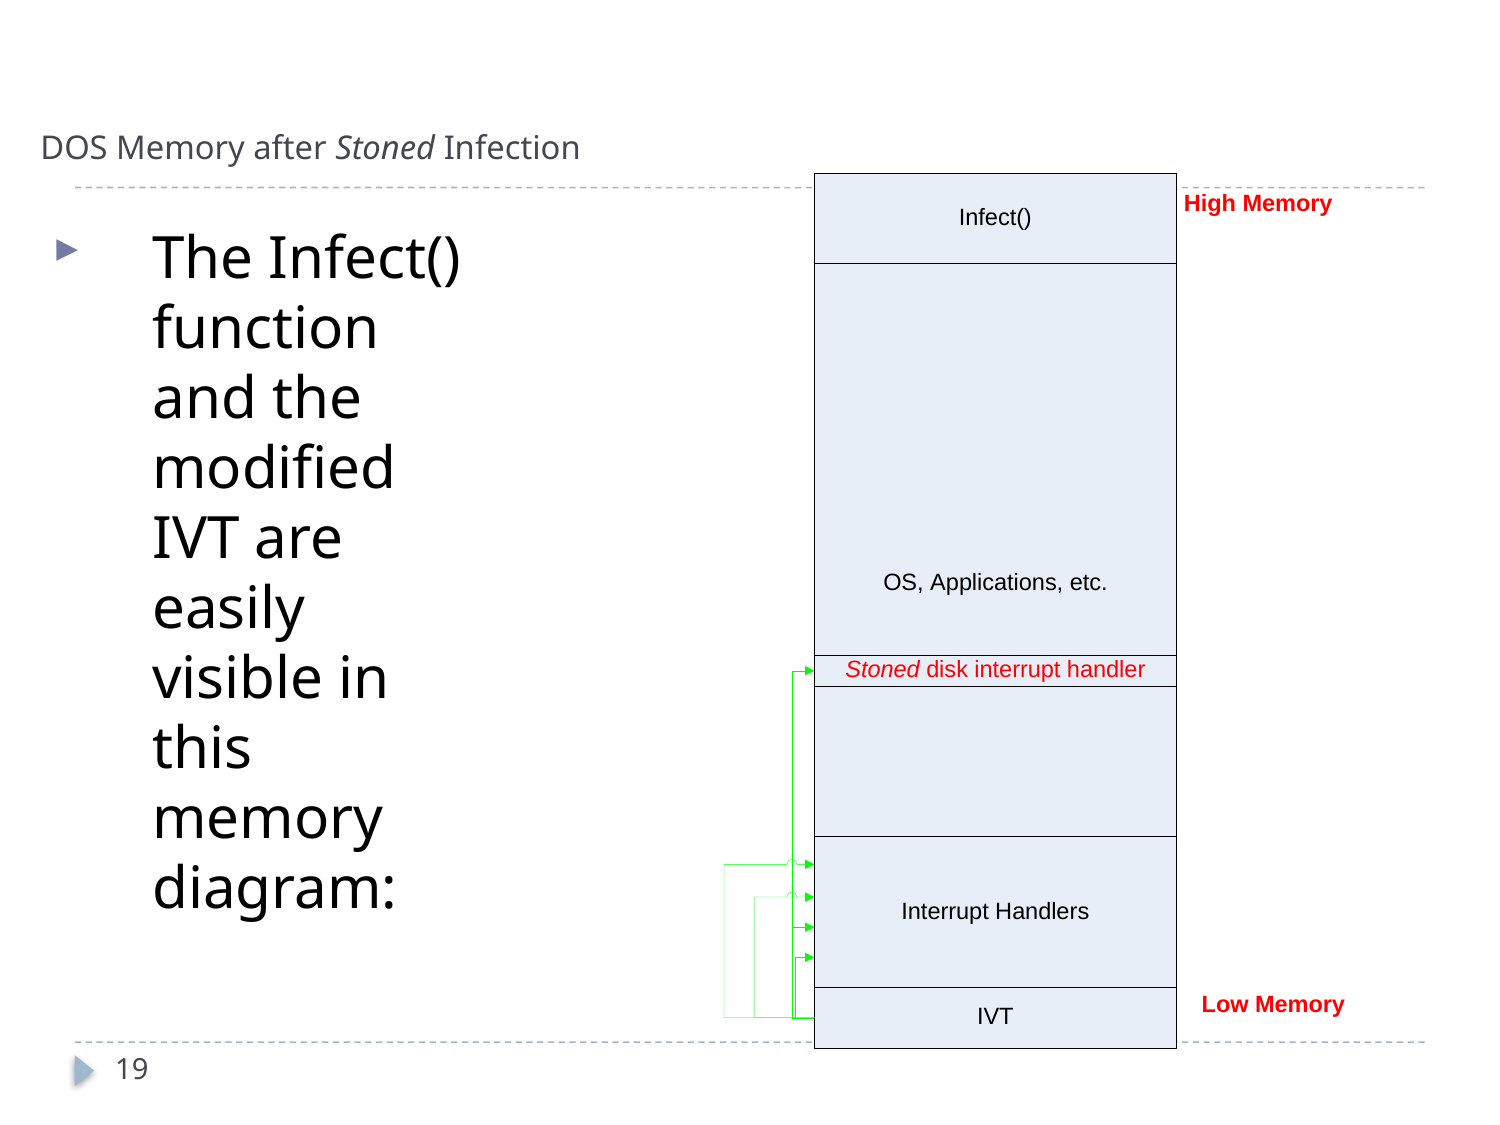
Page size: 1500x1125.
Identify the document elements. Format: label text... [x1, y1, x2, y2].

list The Infect() function and the modified IVT are easily visible in this memory diagram: [37, 212, 488, 1000]
slide_number 19 [100, 1042, 426, 1103]
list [721, 170, 1387, 1051]
title DOS Memory after Stoned Infection [25, 118, 1455, 174]
